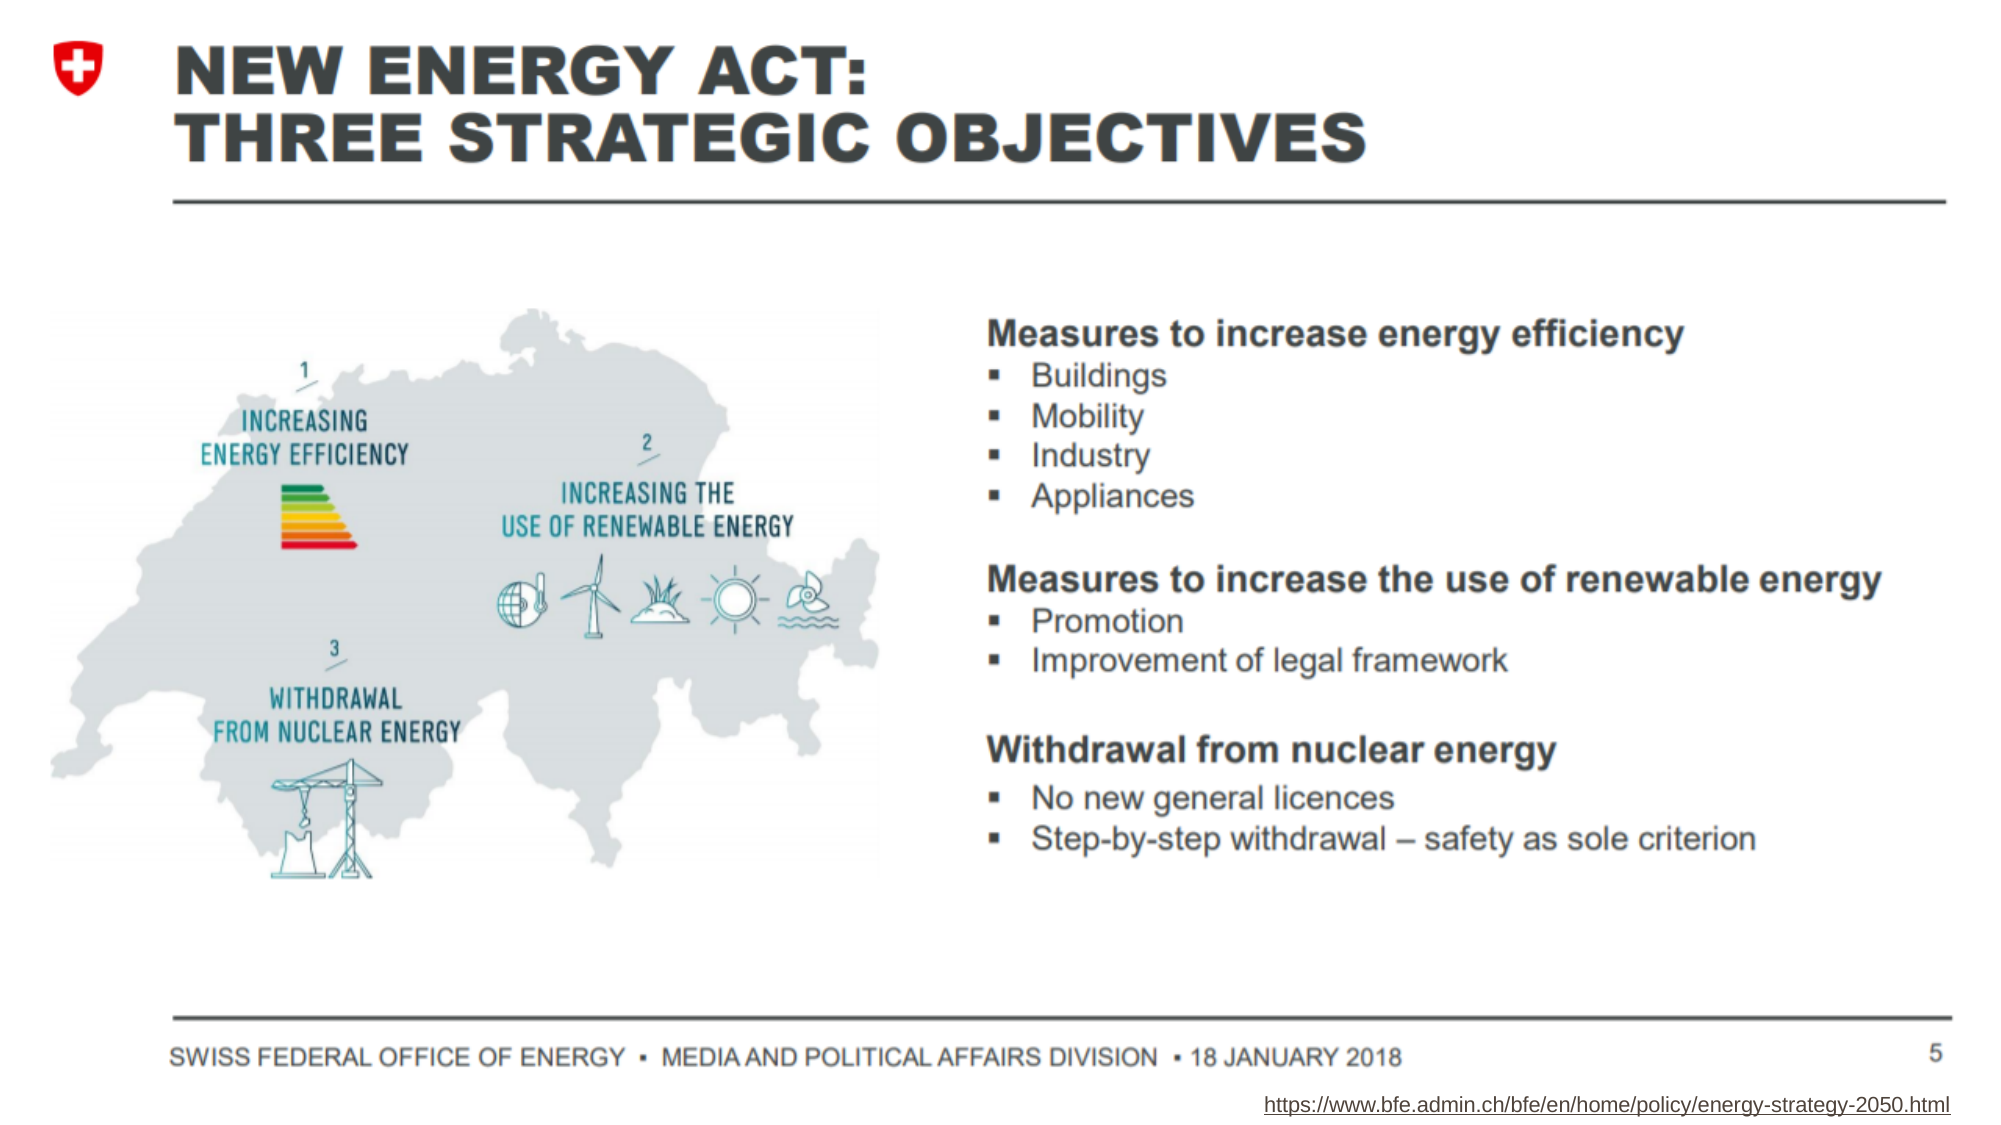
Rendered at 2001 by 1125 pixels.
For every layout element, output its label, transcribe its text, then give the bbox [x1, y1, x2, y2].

picture [7, 0, 1993, 1090]
text_box https://www.bfe.admin.ch/bfe/en/home/policy/energy-strategy-2050.html [1249, 1090, 1977, 1125]
